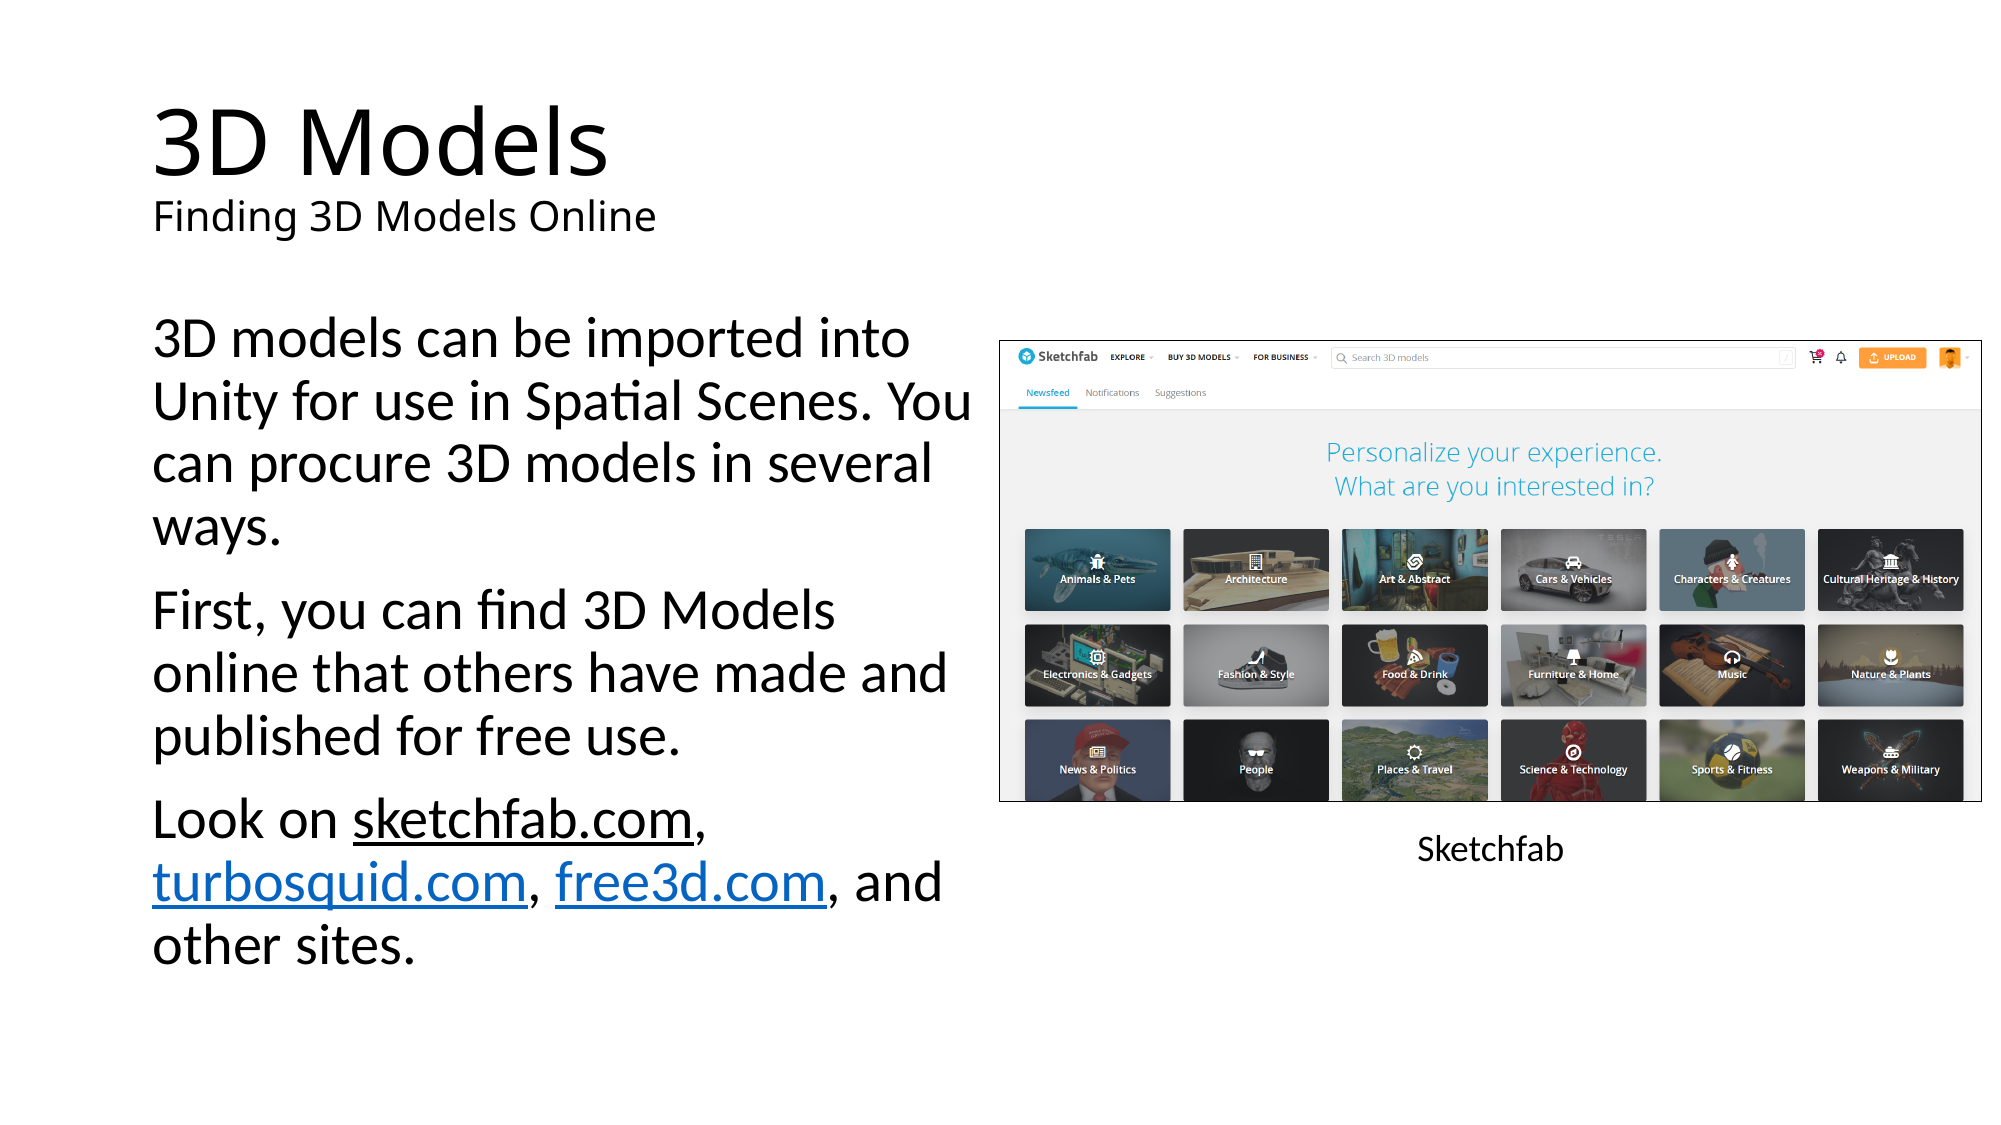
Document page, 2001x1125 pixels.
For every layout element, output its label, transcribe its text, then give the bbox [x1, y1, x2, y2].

list 3D models can be imported into Unity for use in Spatial Scenes. You can procure 3D models in several ways. First, you can find 3D Models online that others have made and published for free use. Look on sketchfab.com, turbosquid.com, free3d.com, and other sites. [137, 299, 1011, 1014]
text_box Sketchfab [1402, 815, 1596, 876]
picture [999, 340, 1982, 802]
title 3D Models Finding 3D Models Online [137, 59, 1863, 278]
